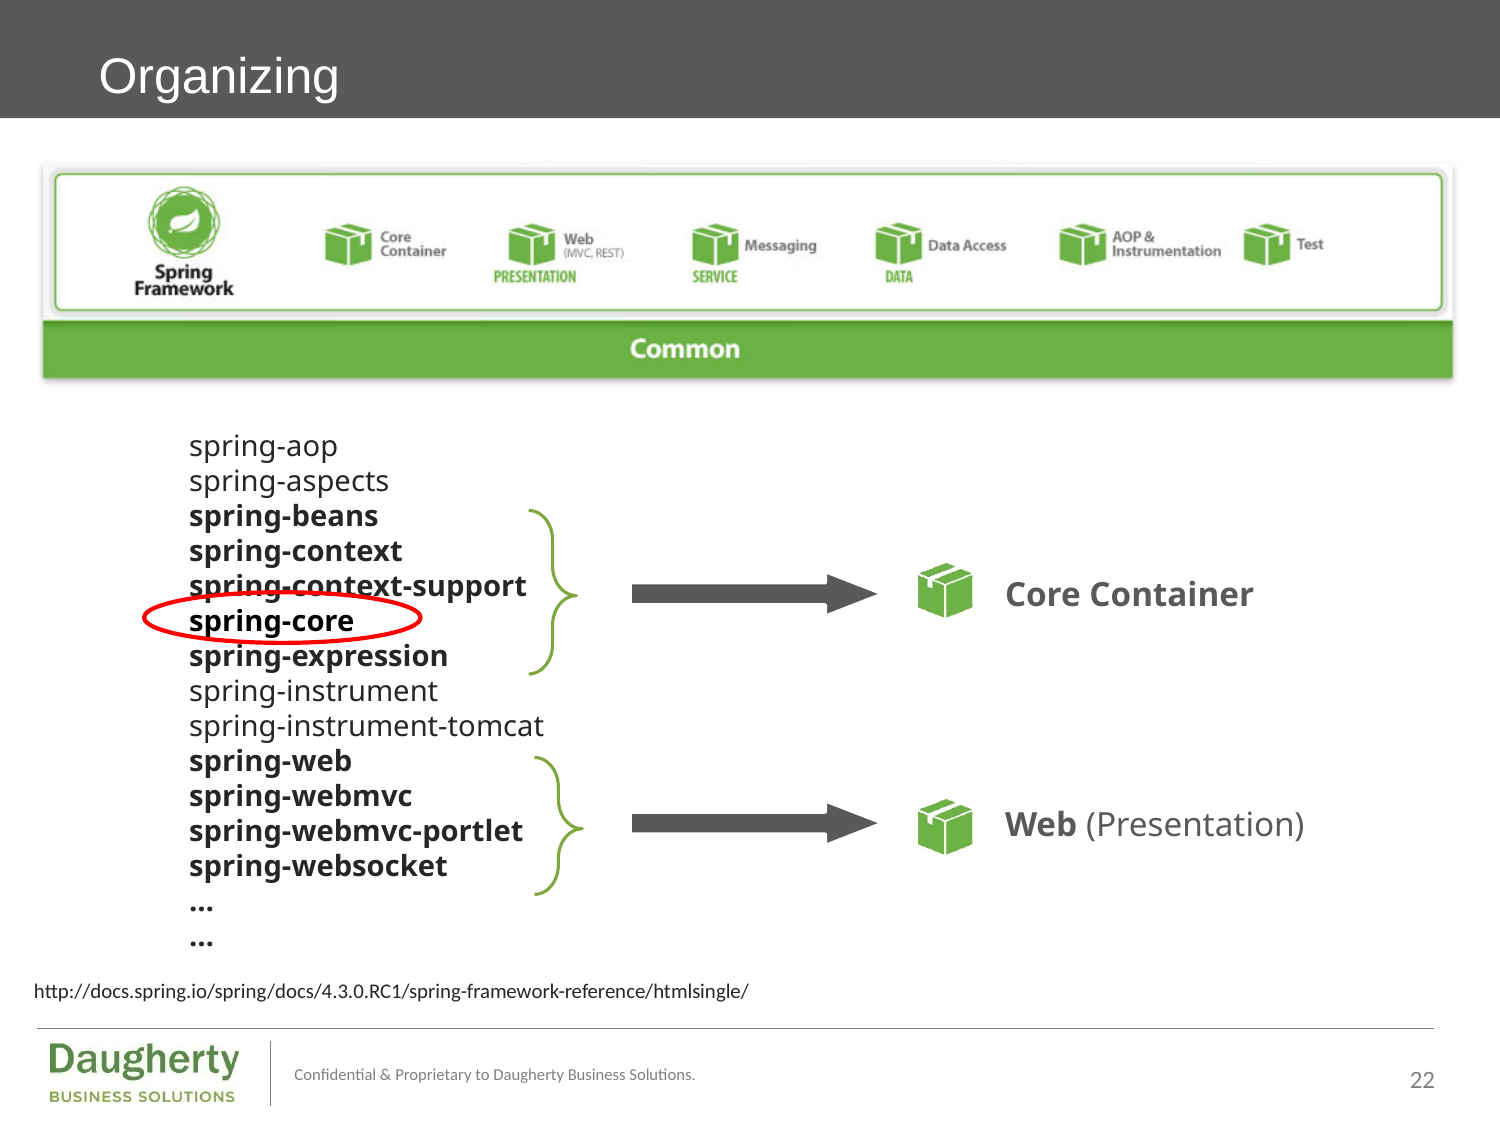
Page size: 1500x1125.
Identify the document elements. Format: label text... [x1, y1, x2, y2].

text_box Web (Presentation) [981, 791, 1329, 855]
picture [37, 158, 1463, 388]
text_box spring-aop spring-aspects spring-beans spring-context spring-context-support spring-core spring-expression spring-instrument spring-instrument-tomcat spring-web spring-webmvc spring-webmvc-portlet spring-websocket … … [165, 415, 583, 964]
text_box Core Container [981, 561, 1278, 625]
picture [914, 796, 977, 856]
text_box [528, 509, 578, 675]
text_box http://docs.spring.io/spring/docs/4.3.0.RC1/spring-framework-reference/htmlsingle/ [10, 966, 932, 1015]
text_box [534, 756, 583, 896]
picture [914, 560, 977, 620]
text_box [627, 798, 886, 848]
picture [50, 1043, 239, 1102]
text_box [142, 590, 423, 645]
title Organizing [75, 31, 1425, 129]
text_box [627, 569, 886, 619]
